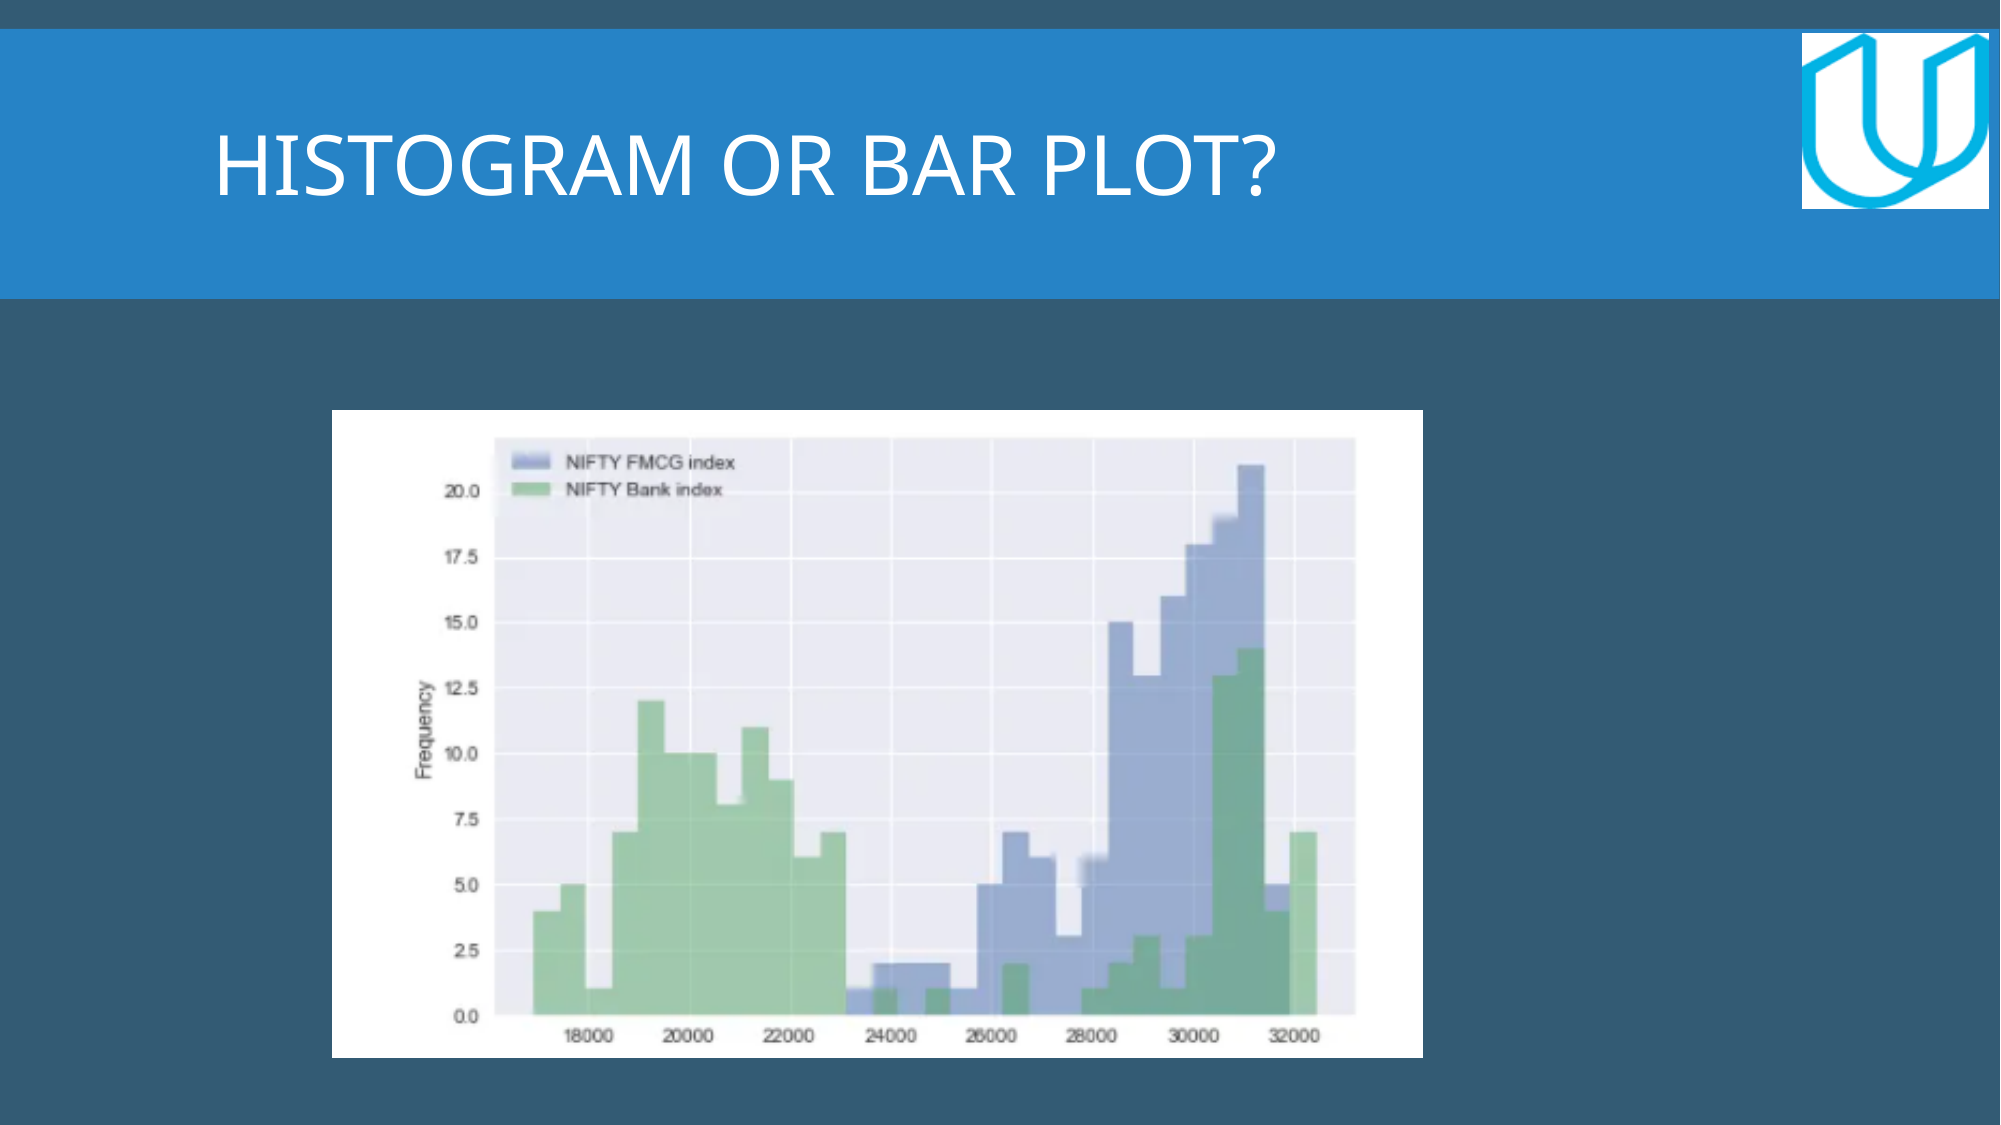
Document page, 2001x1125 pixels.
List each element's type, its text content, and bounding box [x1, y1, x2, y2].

picture [1802, 33, 1989, 167]
picture [1876, 124, 1989, 209]
picture [1803, 159, 1866, 209]
title Histogram or bar plot? [197, 46, 1803, 295]
picture [1933, 47, 1974, 167]
picture [331, 410, 1423, 1058]
picture [1816, 47, 1912, 197]
